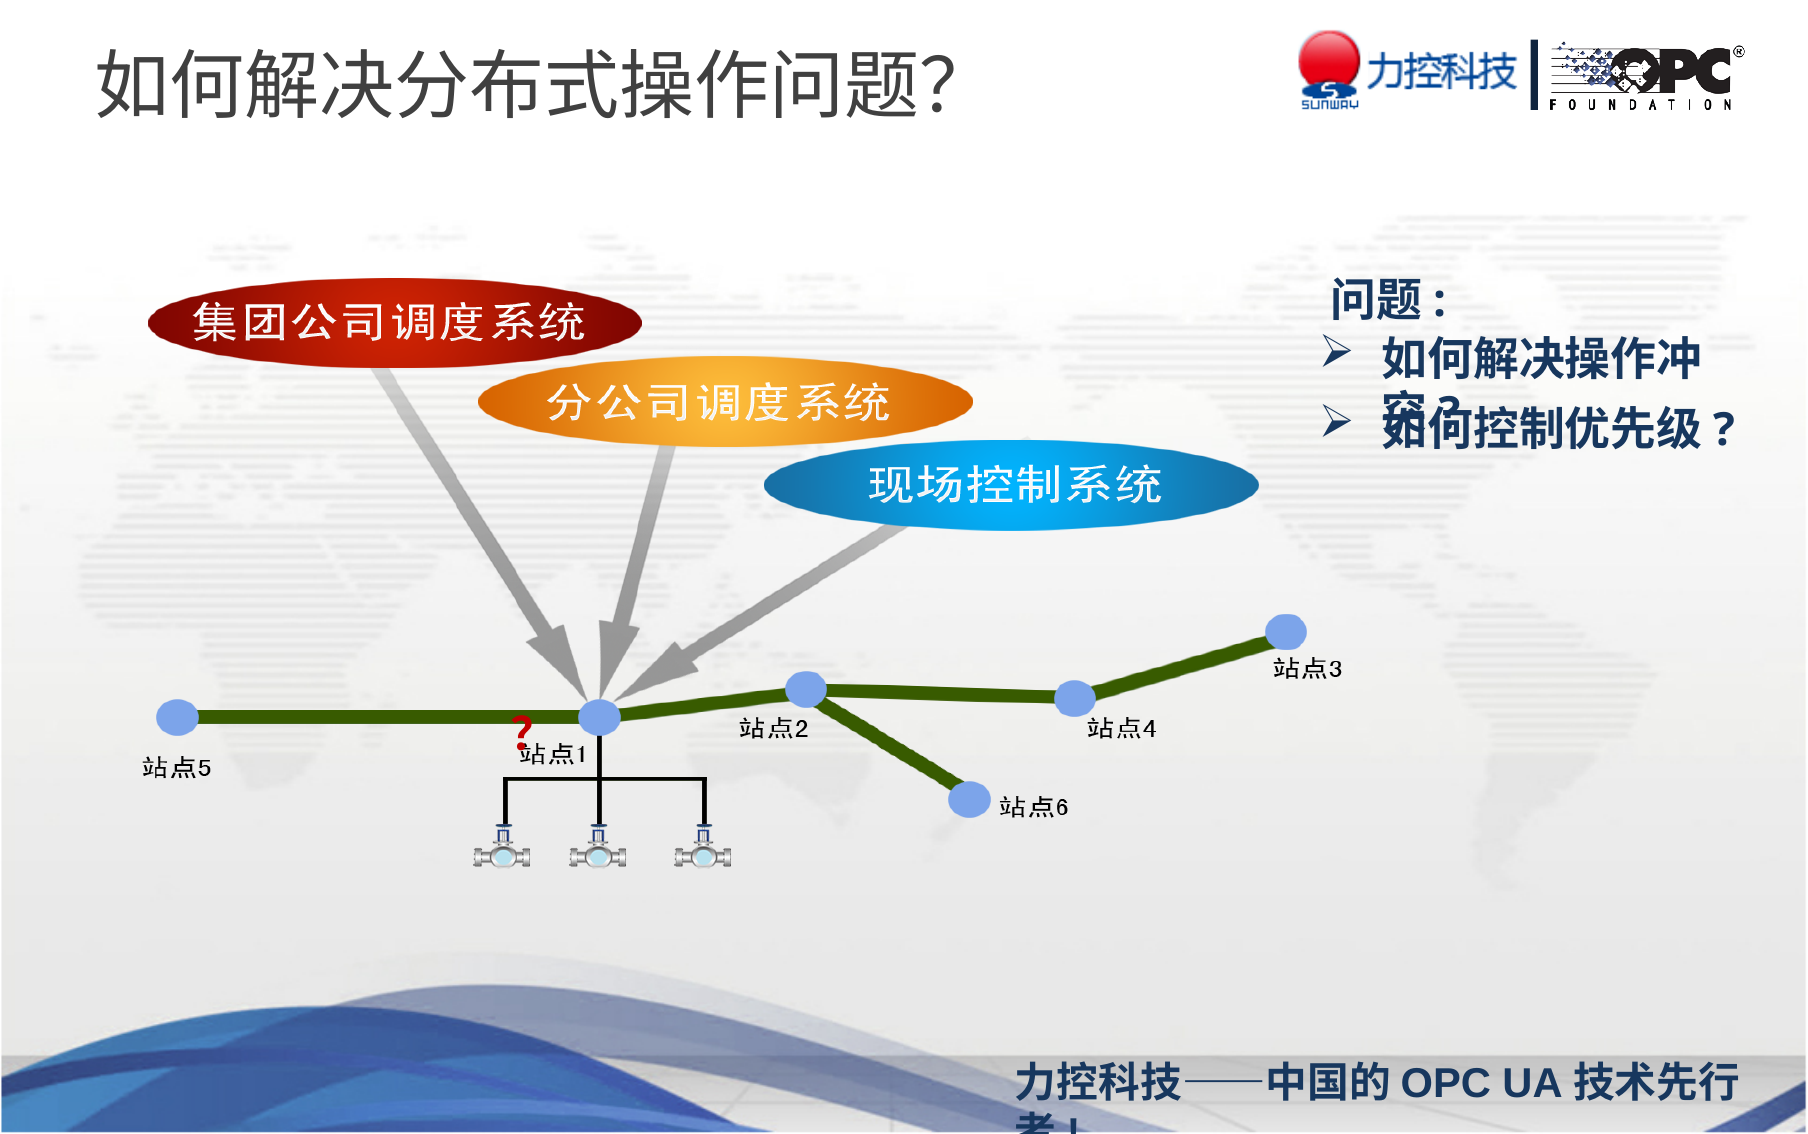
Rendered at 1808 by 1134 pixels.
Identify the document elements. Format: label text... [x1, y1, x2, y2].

text_box 如何解决操作冲突? [1366, 320, 1797, 391]
picture [0, 1, 1808, 1134]
text_box 如何解决分布式操作问题？ [77, 35, 1021, 130]
text_box 问题: [1366, 262, 1502, 345]
text_box 如何控制优先级? [1366, 391, 1797, 474]
